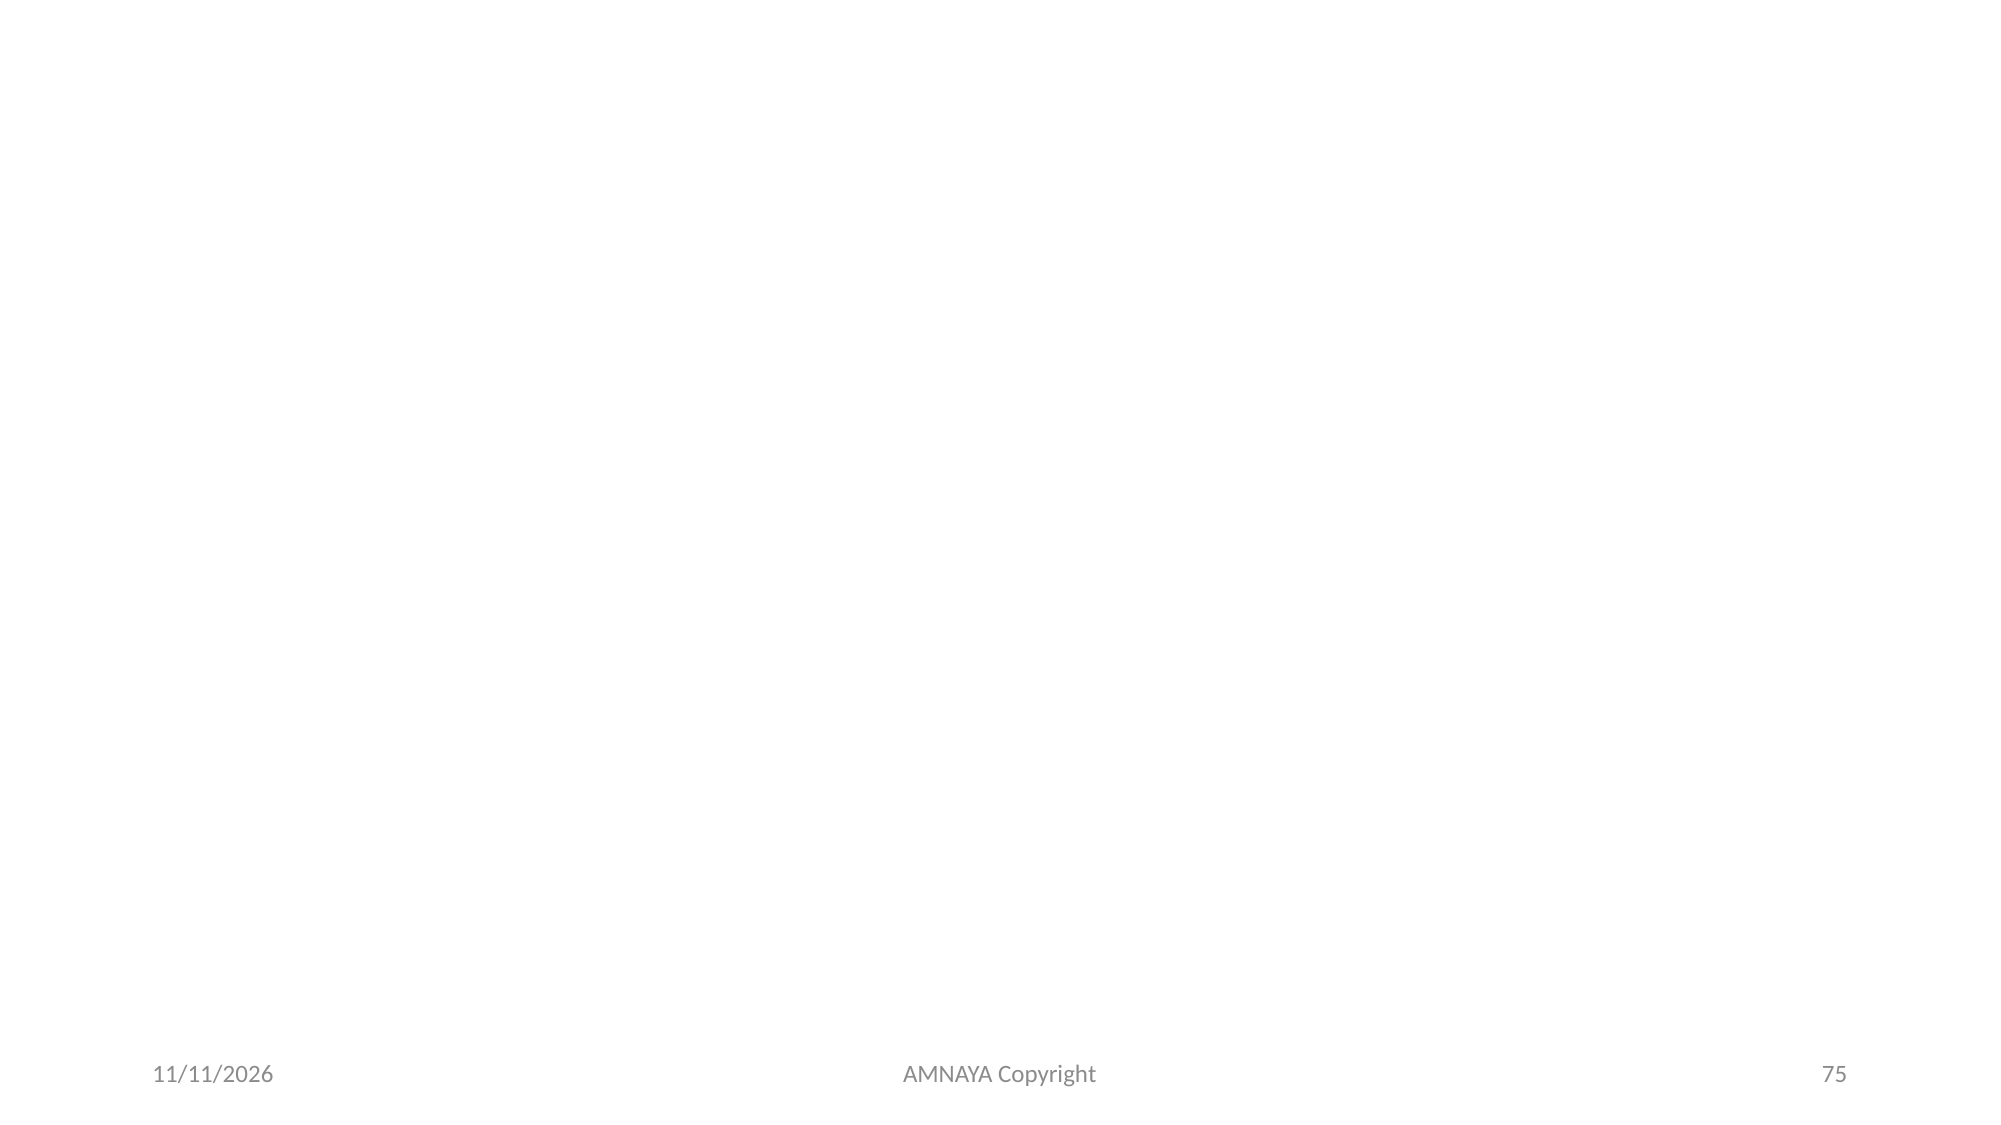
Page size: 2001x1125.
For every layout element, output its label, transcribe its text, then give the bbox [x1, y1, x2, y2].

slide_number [137, 1042, 588, 1103]
slide_number 75 [1412, 1042, 1863, 1103]
footer AMNAYA Copyright [662, 1042, 1338, 1103]
